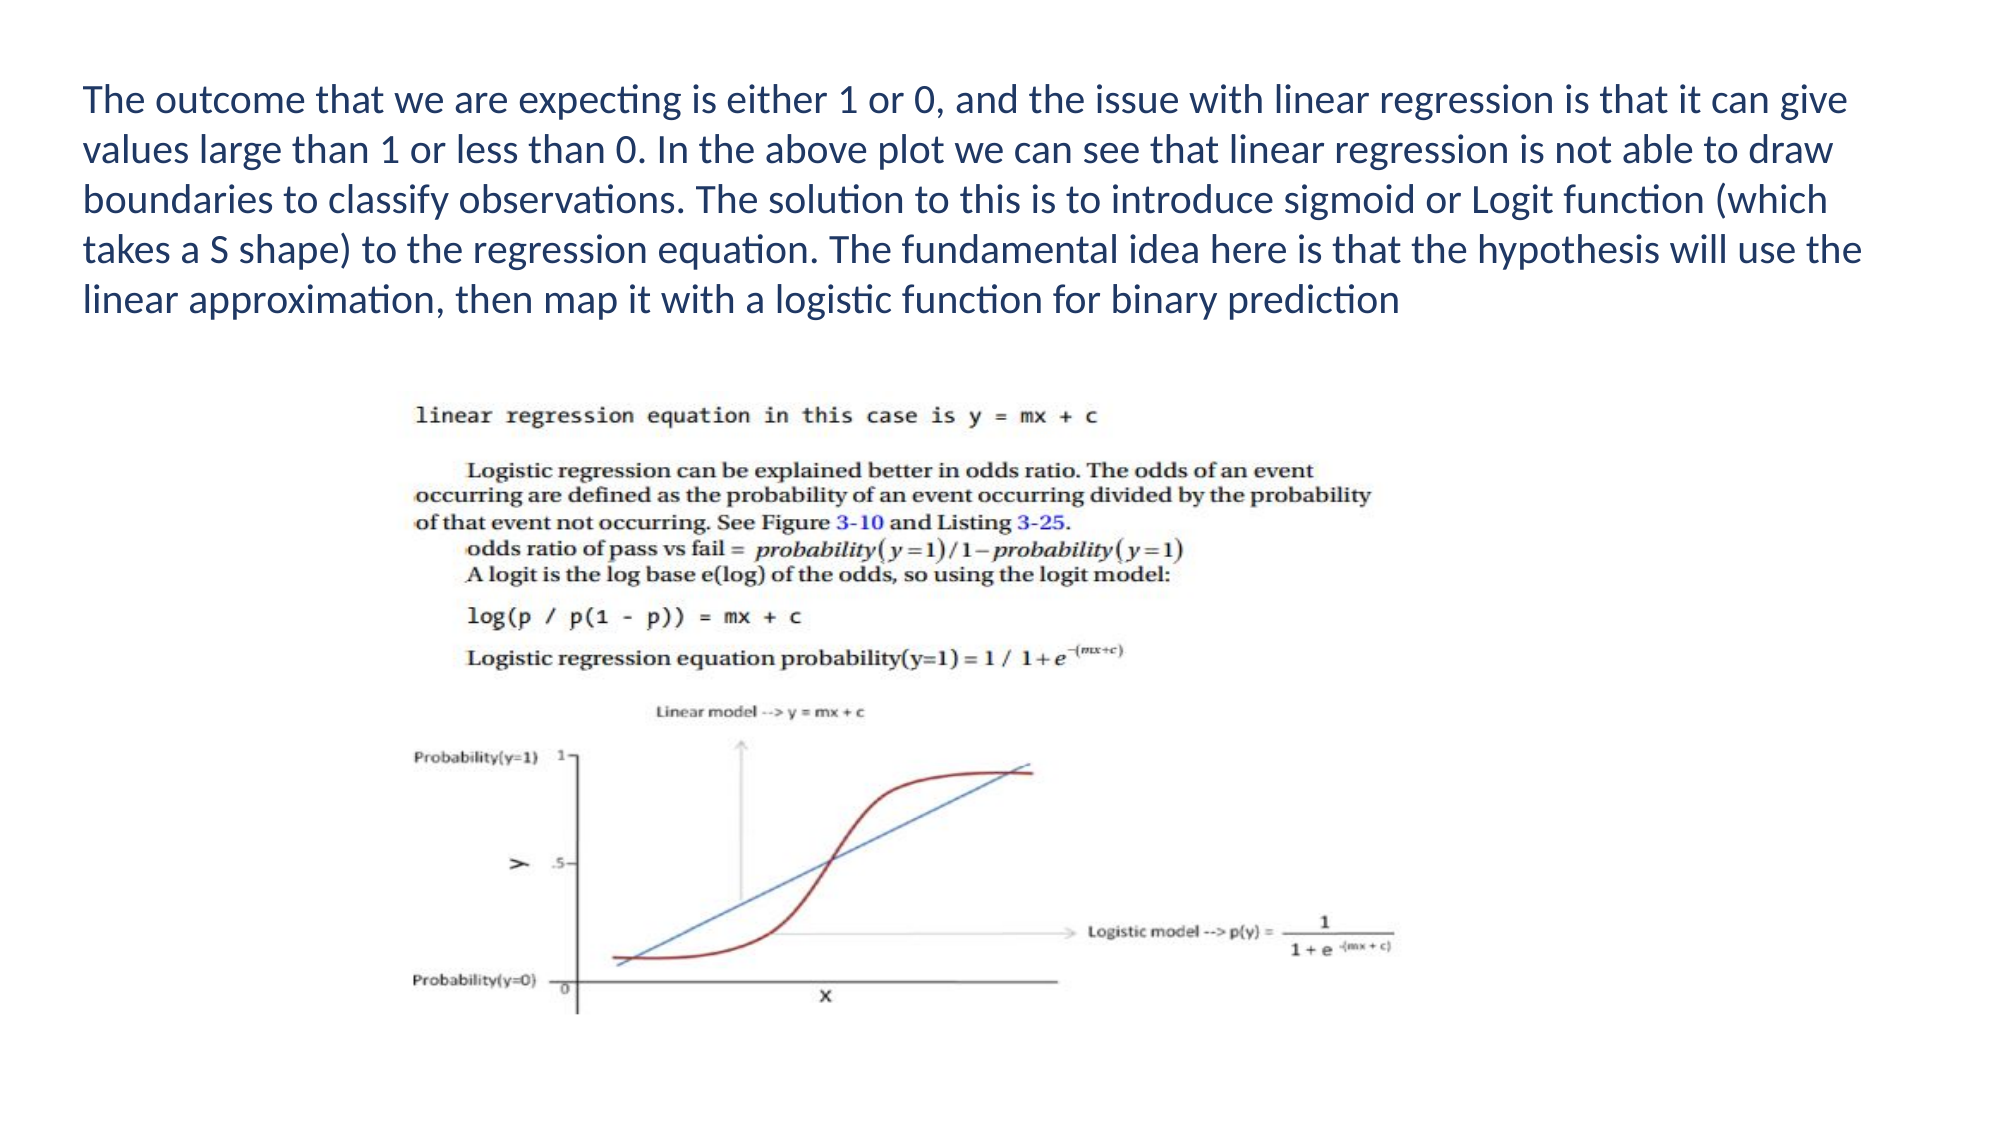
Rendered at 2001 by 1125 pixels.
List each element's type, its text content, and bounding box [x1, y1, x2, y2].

picture [371, 390, 1509, 1026]
text_box The outcome that we are expecting is either 1 or 0, and the issue with linear regression is that it can give values large than 1 or less than 0. In the above plot we can see that linear regression is not able to draw boundaries to classify observations. The solution to this is to introduce sigmoid or Logit function (which takes a S shape) to the regression equation. The fundamental idea here is that the hypothesis will use the linear approximation, then map it with a logistic function for binary prediction [67, 64, 1936, 330]
